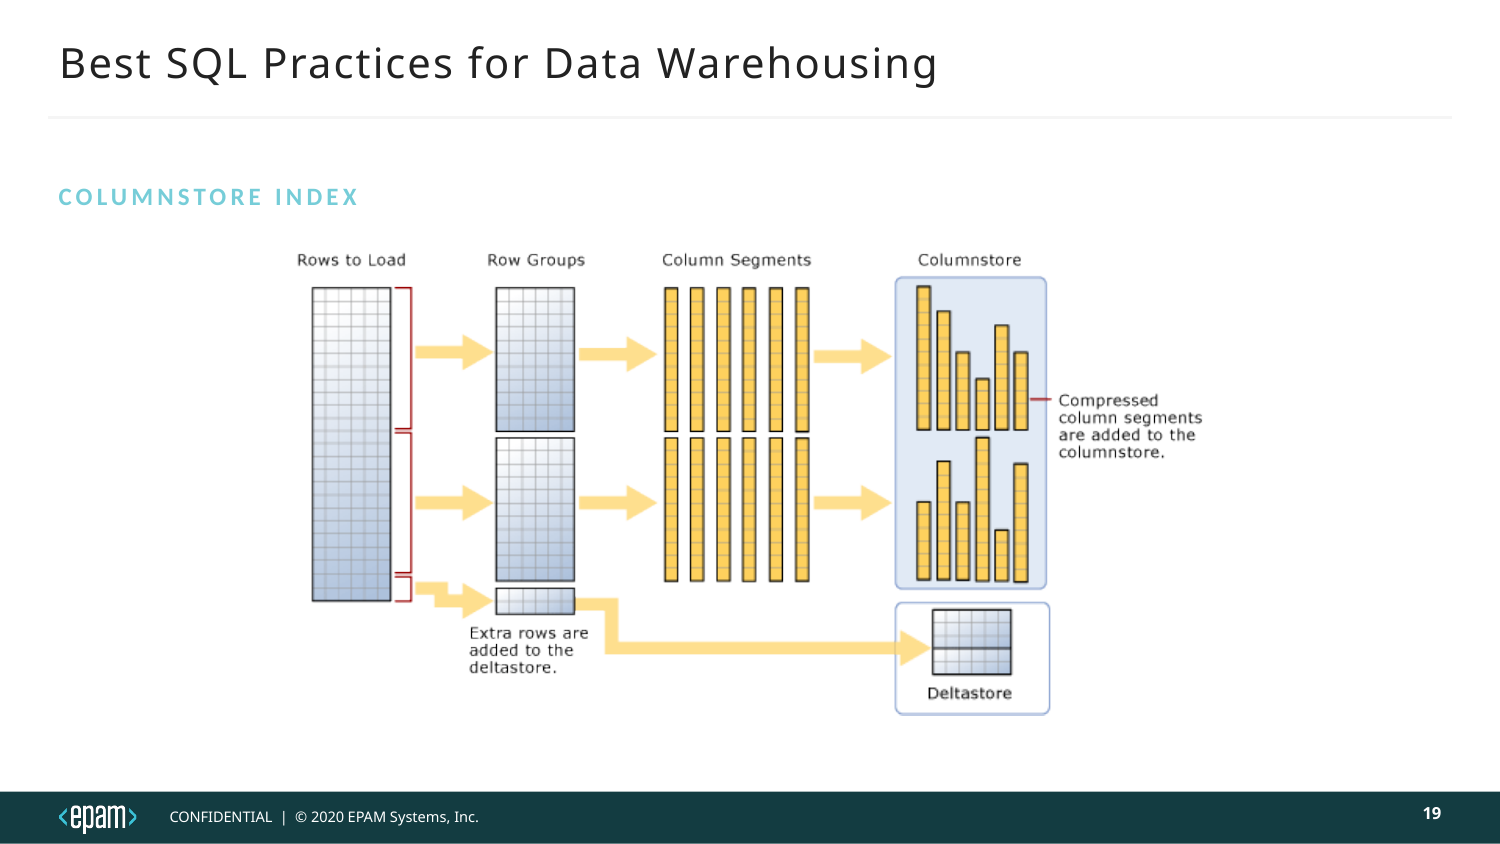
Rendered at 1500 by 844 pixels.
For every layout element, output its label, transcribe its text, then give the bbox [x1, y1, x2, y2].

slide_number 19 [1216, 791, 1442, 844]
title Best SQL Practices for Data Warehousing [59, 37, 1442, 87]
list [296, 251, 1204, 716]
list Columnstore index [58, 177, 1442, 234]
